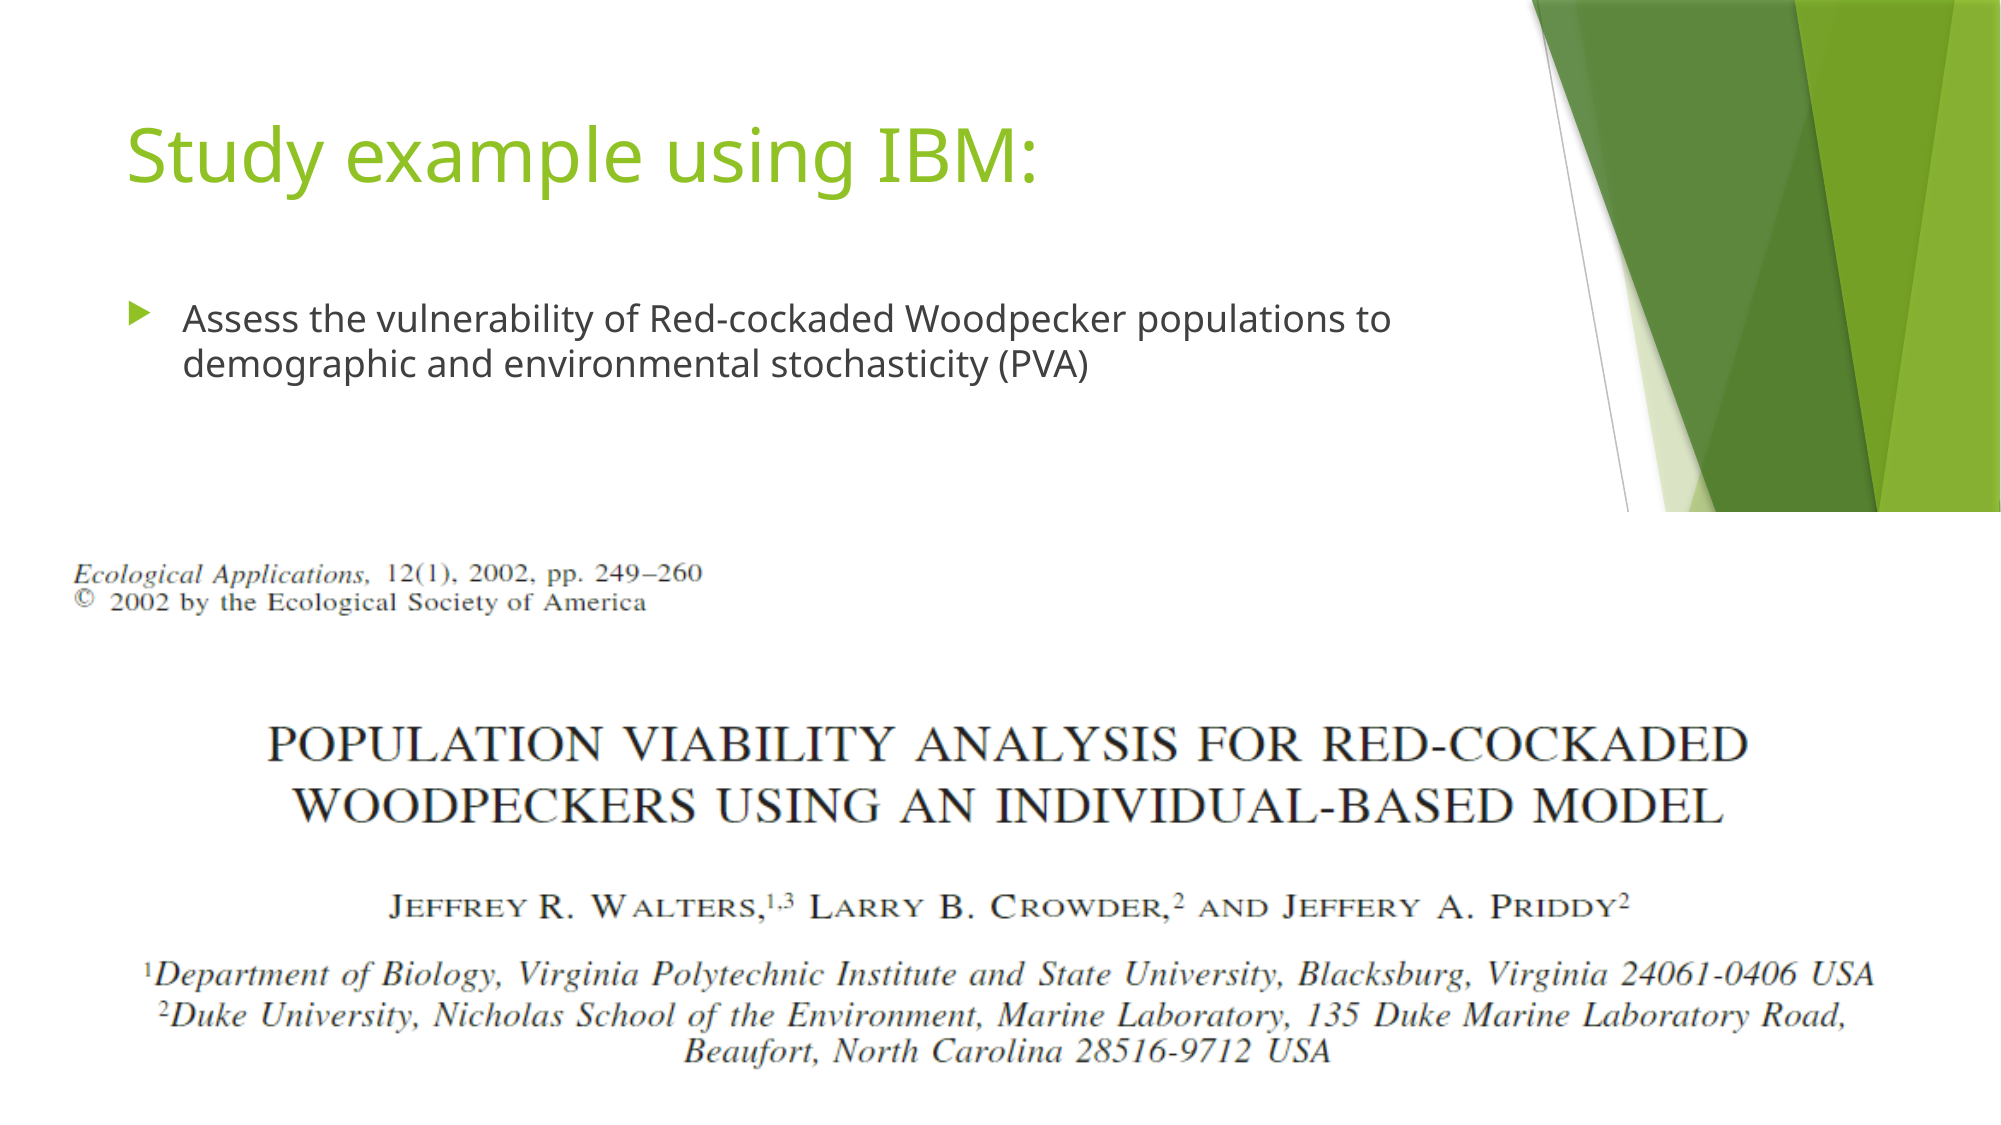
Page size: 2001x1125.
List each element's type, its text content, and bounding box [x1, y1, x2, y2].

picture [0, 511, 2001, 1125]
list Assess the vulnerability of Red-cockaded Woodpecker populations to demographic and environmental stochasticity (PVA) [111, 287, 1571, 511]
title Study example using IBM: [111, 99, 1522, 287]
